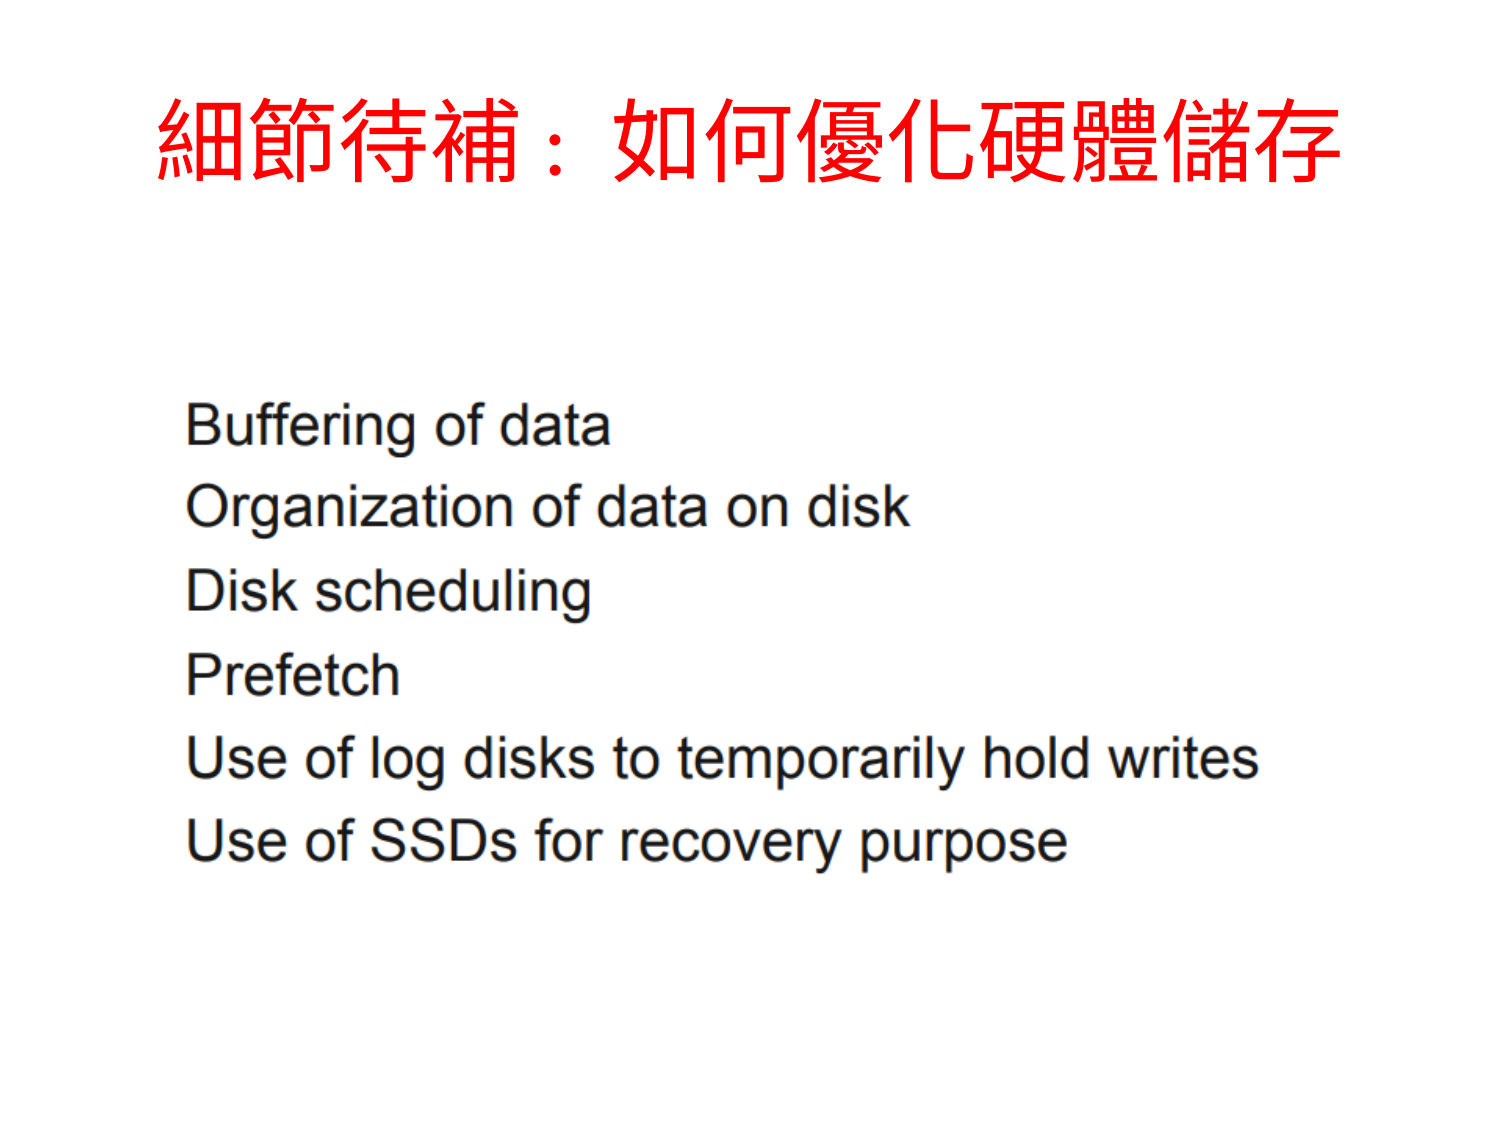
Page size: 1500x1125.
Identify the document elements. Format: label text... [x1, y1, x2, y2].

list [178, 381, 1322, 887]
title 細節待補: 如何優化硬體儲存 [75, 45, 1425, 233]
